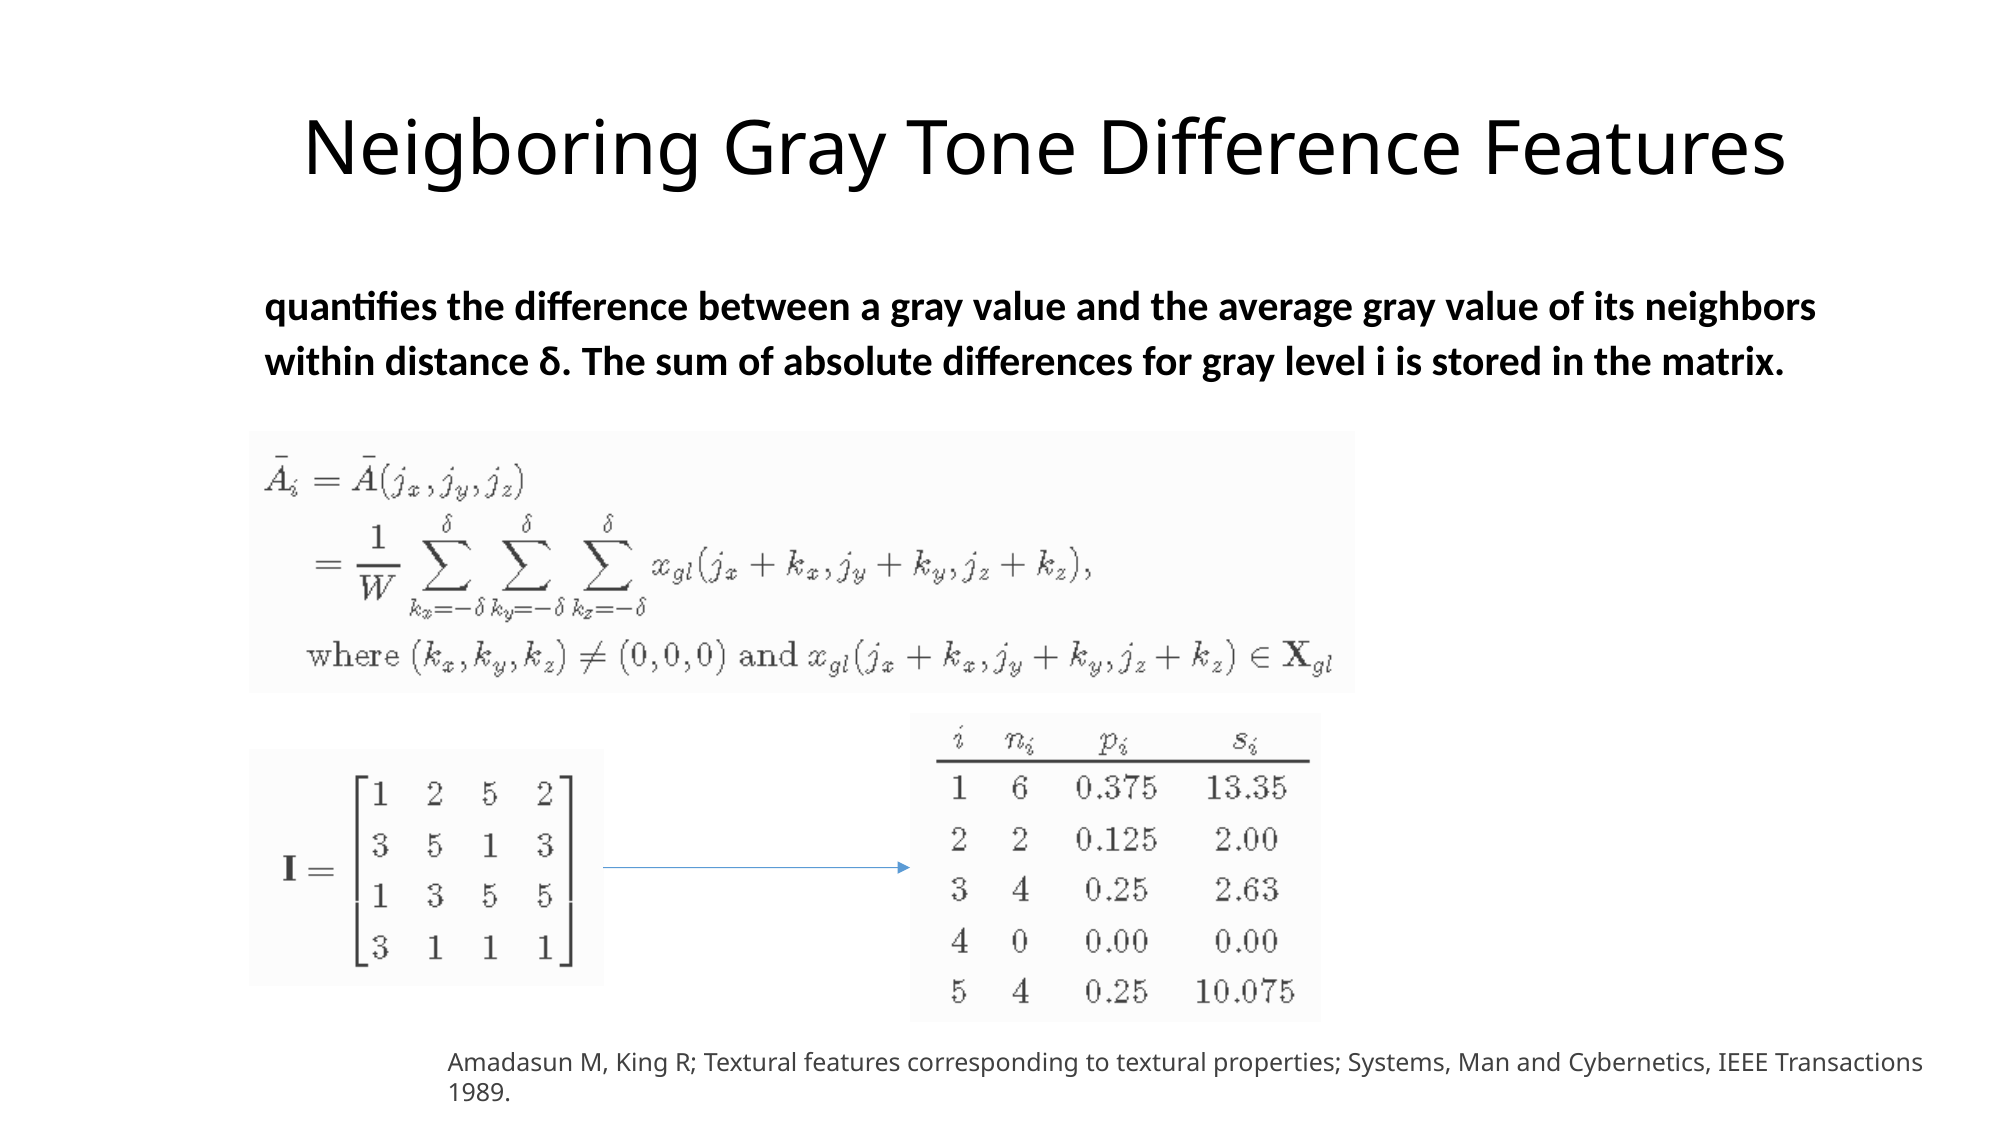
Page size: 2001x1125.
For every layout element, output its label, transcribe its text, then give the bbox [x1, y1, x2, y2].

title Neigboring Gray Tone Difference Features [287, 75, 1844, 225]
text_box quantifies the difference between a gray value and the average gray value of its neighbors within distance δ. The sum of absolute differences for gray level i is stored in the matrix. [249, 266, 1844, 392]
picture [249, 431, 1355, 693]
picture [910, 713, 1321, 1022]
picture [249, 749, 604, 986]
text_box Amadasun M, King R; Textural features corresponding to textural properties; Systems, Man and Cybernetics, IEEE Transactions 1989. [432, 1039, 1980, 1114]
